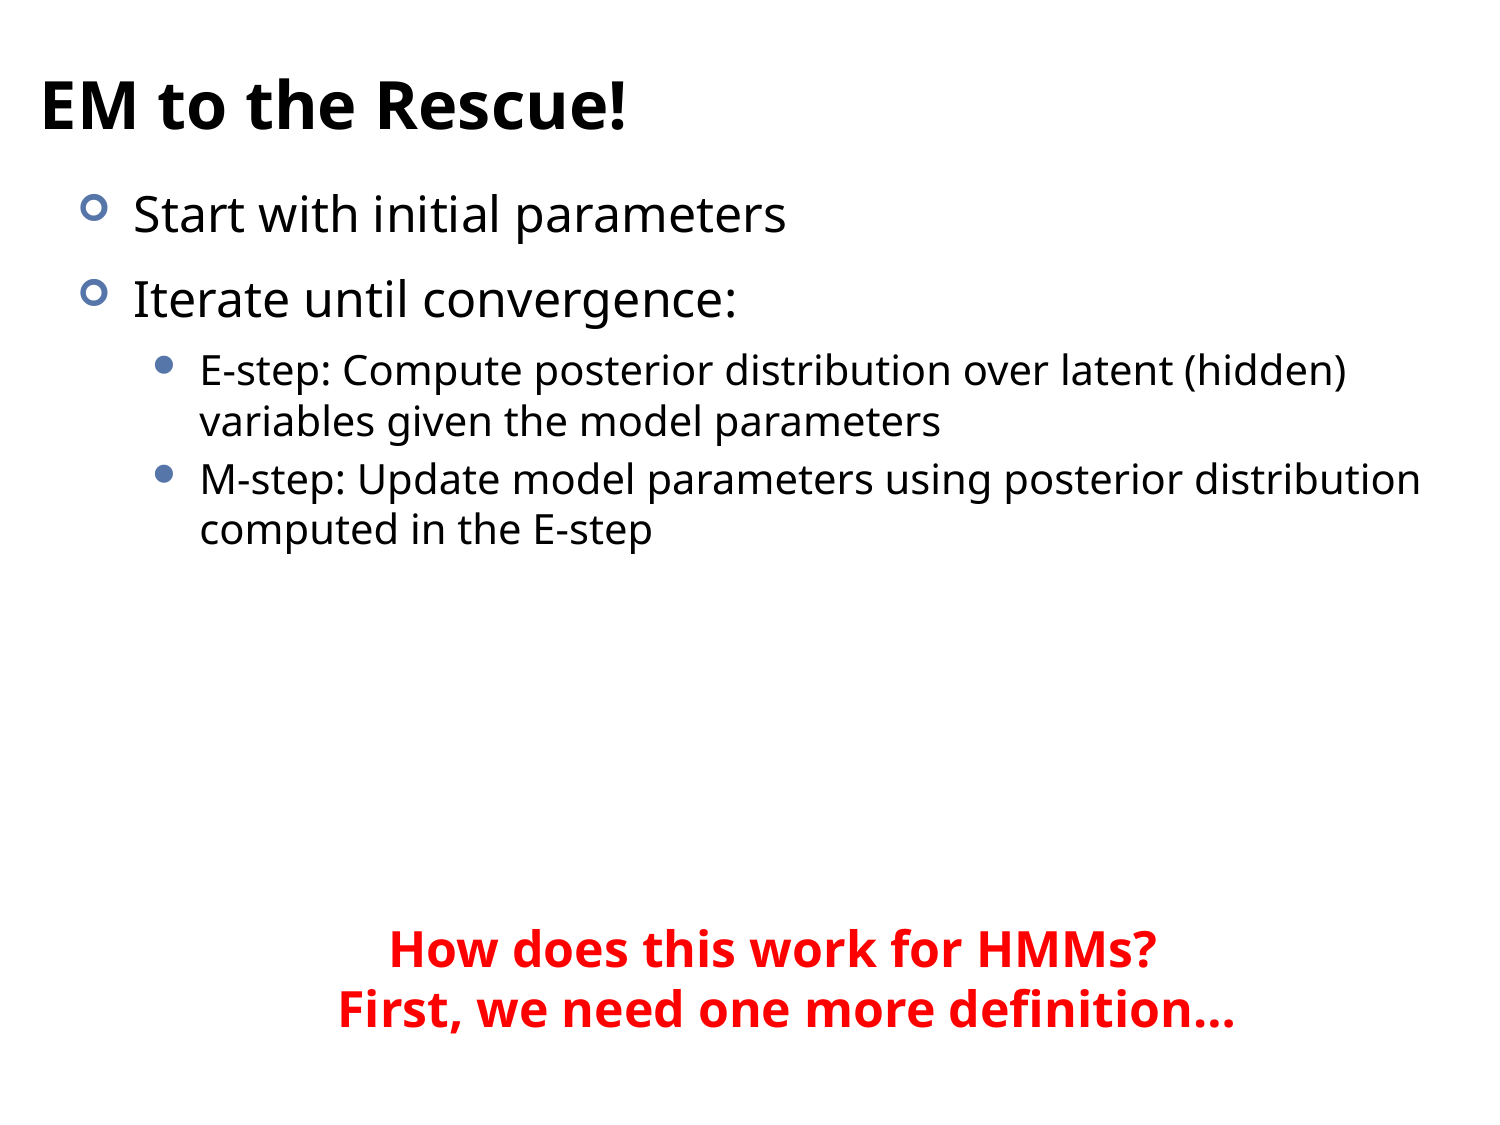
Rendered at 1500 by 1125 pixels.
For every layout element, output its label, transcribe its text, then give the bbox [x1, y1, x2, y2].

text_box First, we need one more definition… [337, 977, 1237, 1038]
title EM to the Rescue! [24, 18, 1451, 188]
list Start with initial parameters Iterate until convergence: E-step: Compute posterior distribution over latent (hidden) variables given the model parameters M-step: Update model parameters using posterior distribution computed in the E-step [62, 174, 1451, 1013]
text_box How does this work for HMMs? [388, 916, 1158, 977]
